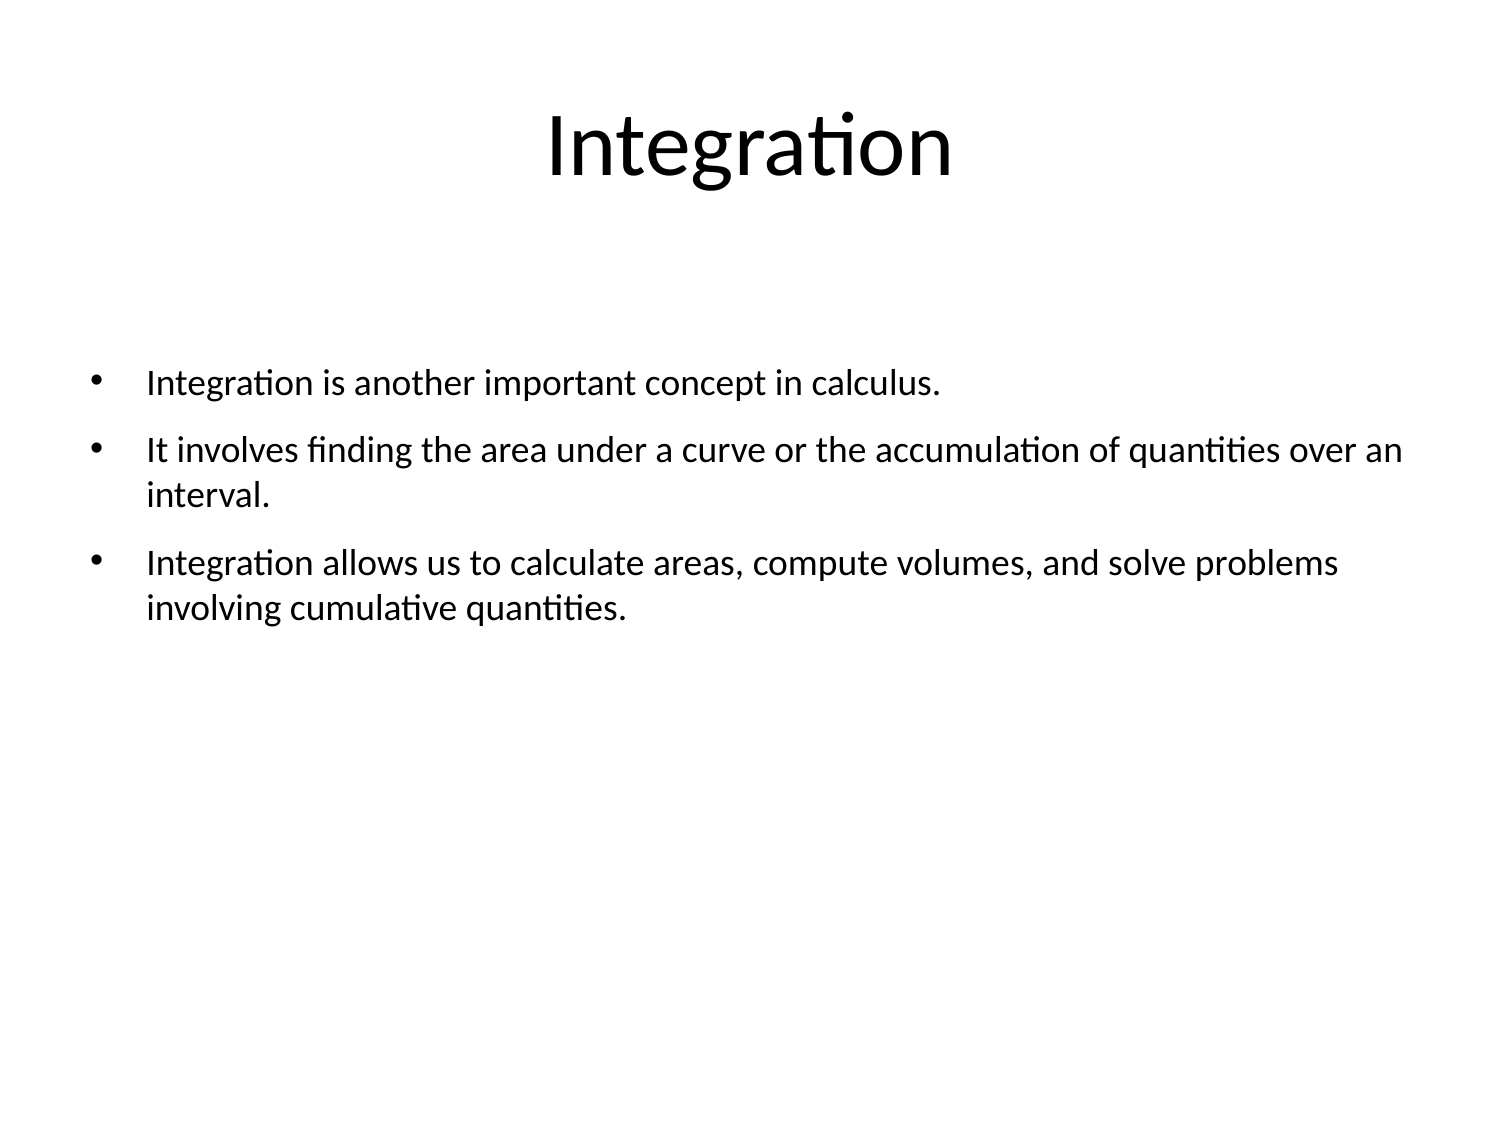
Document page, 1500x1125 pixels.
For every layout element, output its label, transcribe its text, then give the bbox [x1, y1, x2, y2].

list Integration is another important concept in calculus. It involves finding the area under a curve or the accumulation of quantities over an interval. Integration allows us to calculate areas, compute volumes, and solve problems involving cumulative quantities. [75, 262, 1425, 1005]
title Integration [75, 45, 1425, 233]
